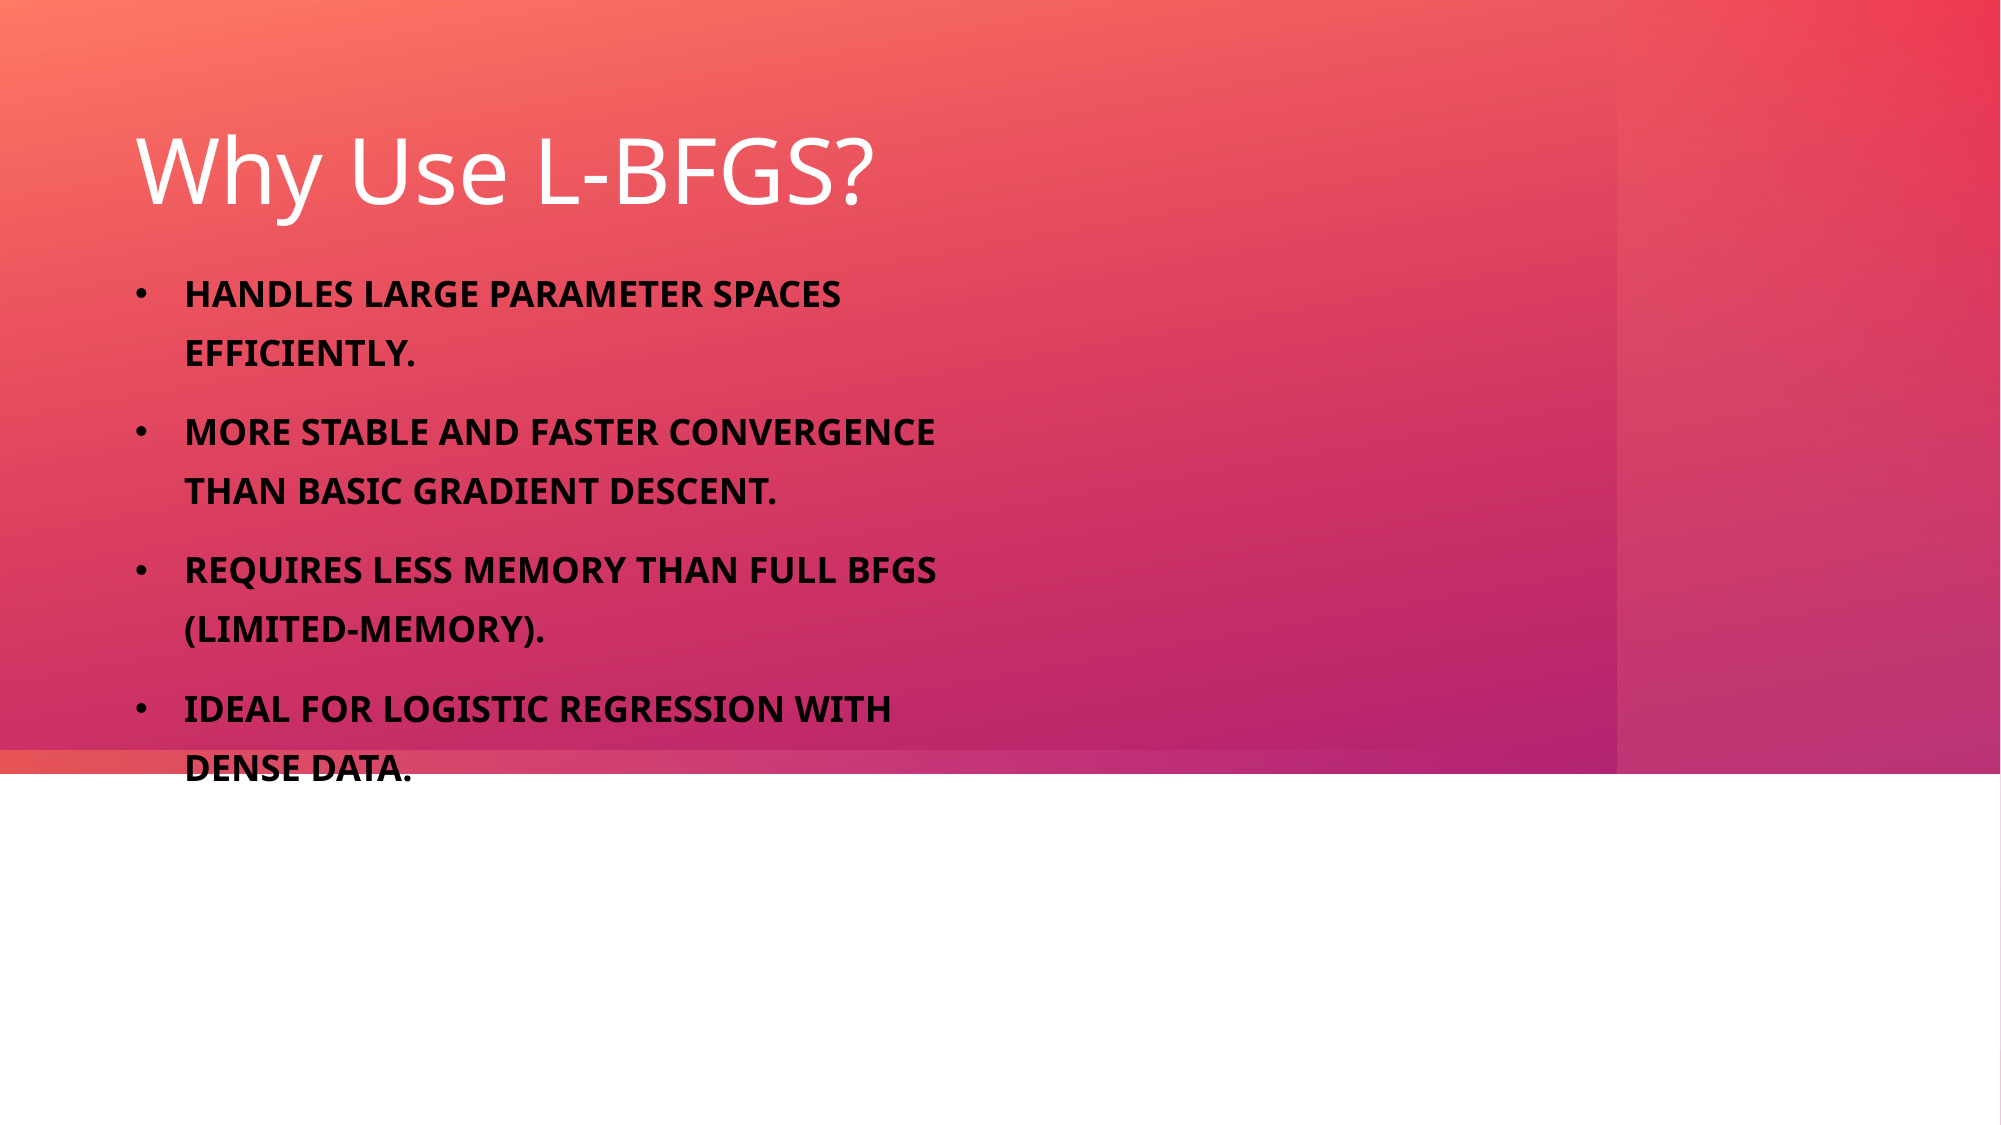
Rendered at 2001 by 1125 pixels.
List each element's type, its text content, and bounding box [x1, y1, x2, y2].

subtitle HANDLES LARGE PARAMETER SPACES EFFICIENTLY. MORE STABLE AND FASTER CONVERGENCE THAN BASIC GRADIENT DESCENT. REQUIRES LESS MEMORY THAN FULL BFGS (LIMITED-MEMORY). IDEAL FOR LOGISTIC REGRESSION WITH DENSE DATA. [120, 251, 1001, 806]
title Why Use L-BFGS? [120, 98, 1474, 720]
